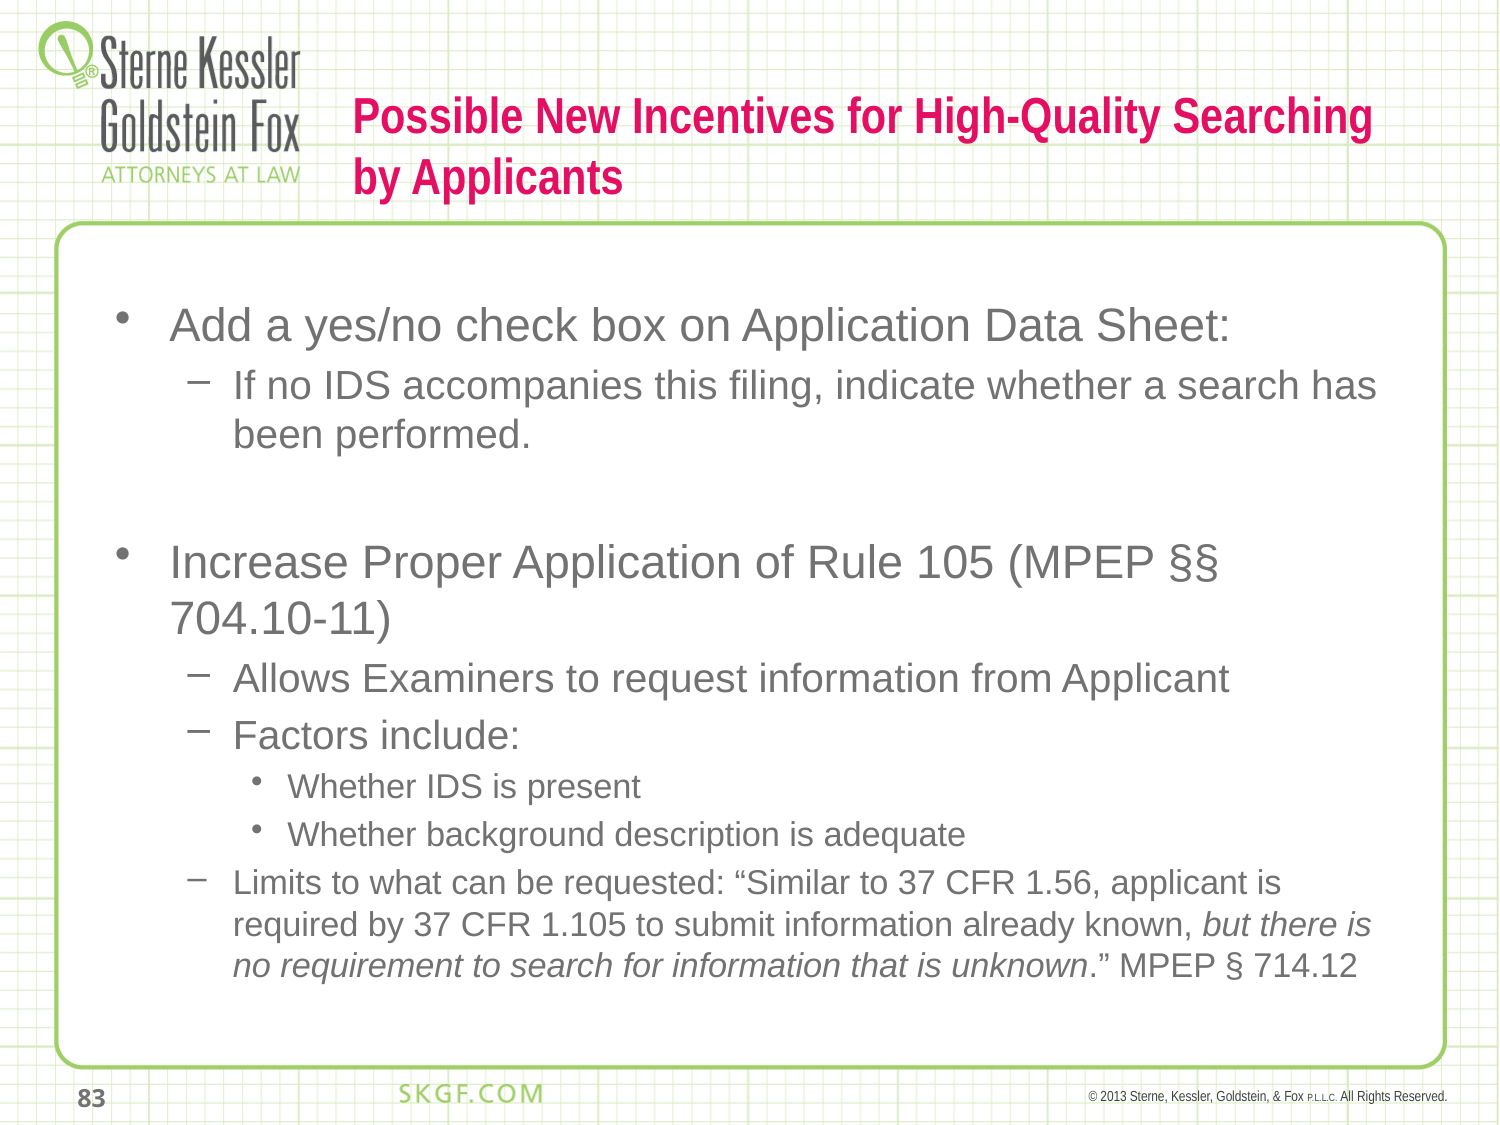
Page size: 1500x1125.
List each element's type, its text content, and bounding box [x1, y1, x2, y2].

title Possible New Incentives for High-Quality Searching by Applicants [337, 75, 1450, 213]
slide_number 83 [62, 1074, 125, 1125]
list Add a yes/no check box on Application Data Sheet: If no IDS accompanies this filing, indicate whether a search has been performed. Increase Proper Application of Rule 105 (MPEP §§ 704.10-11) Allows Examiners to request information from Applicant Factors include: Whether IDS is present Whether background description is adequate Limits to what can be requested: “Similar to 37 CFR 1.56, applicant is required by 37 CFR 1.105 to submit information already known, but there is no requirement to search for information that is unknown.” MPEP § 714.12 [99, 287, 1400, 1038]
picture [0, 0, 1500, 1125]
